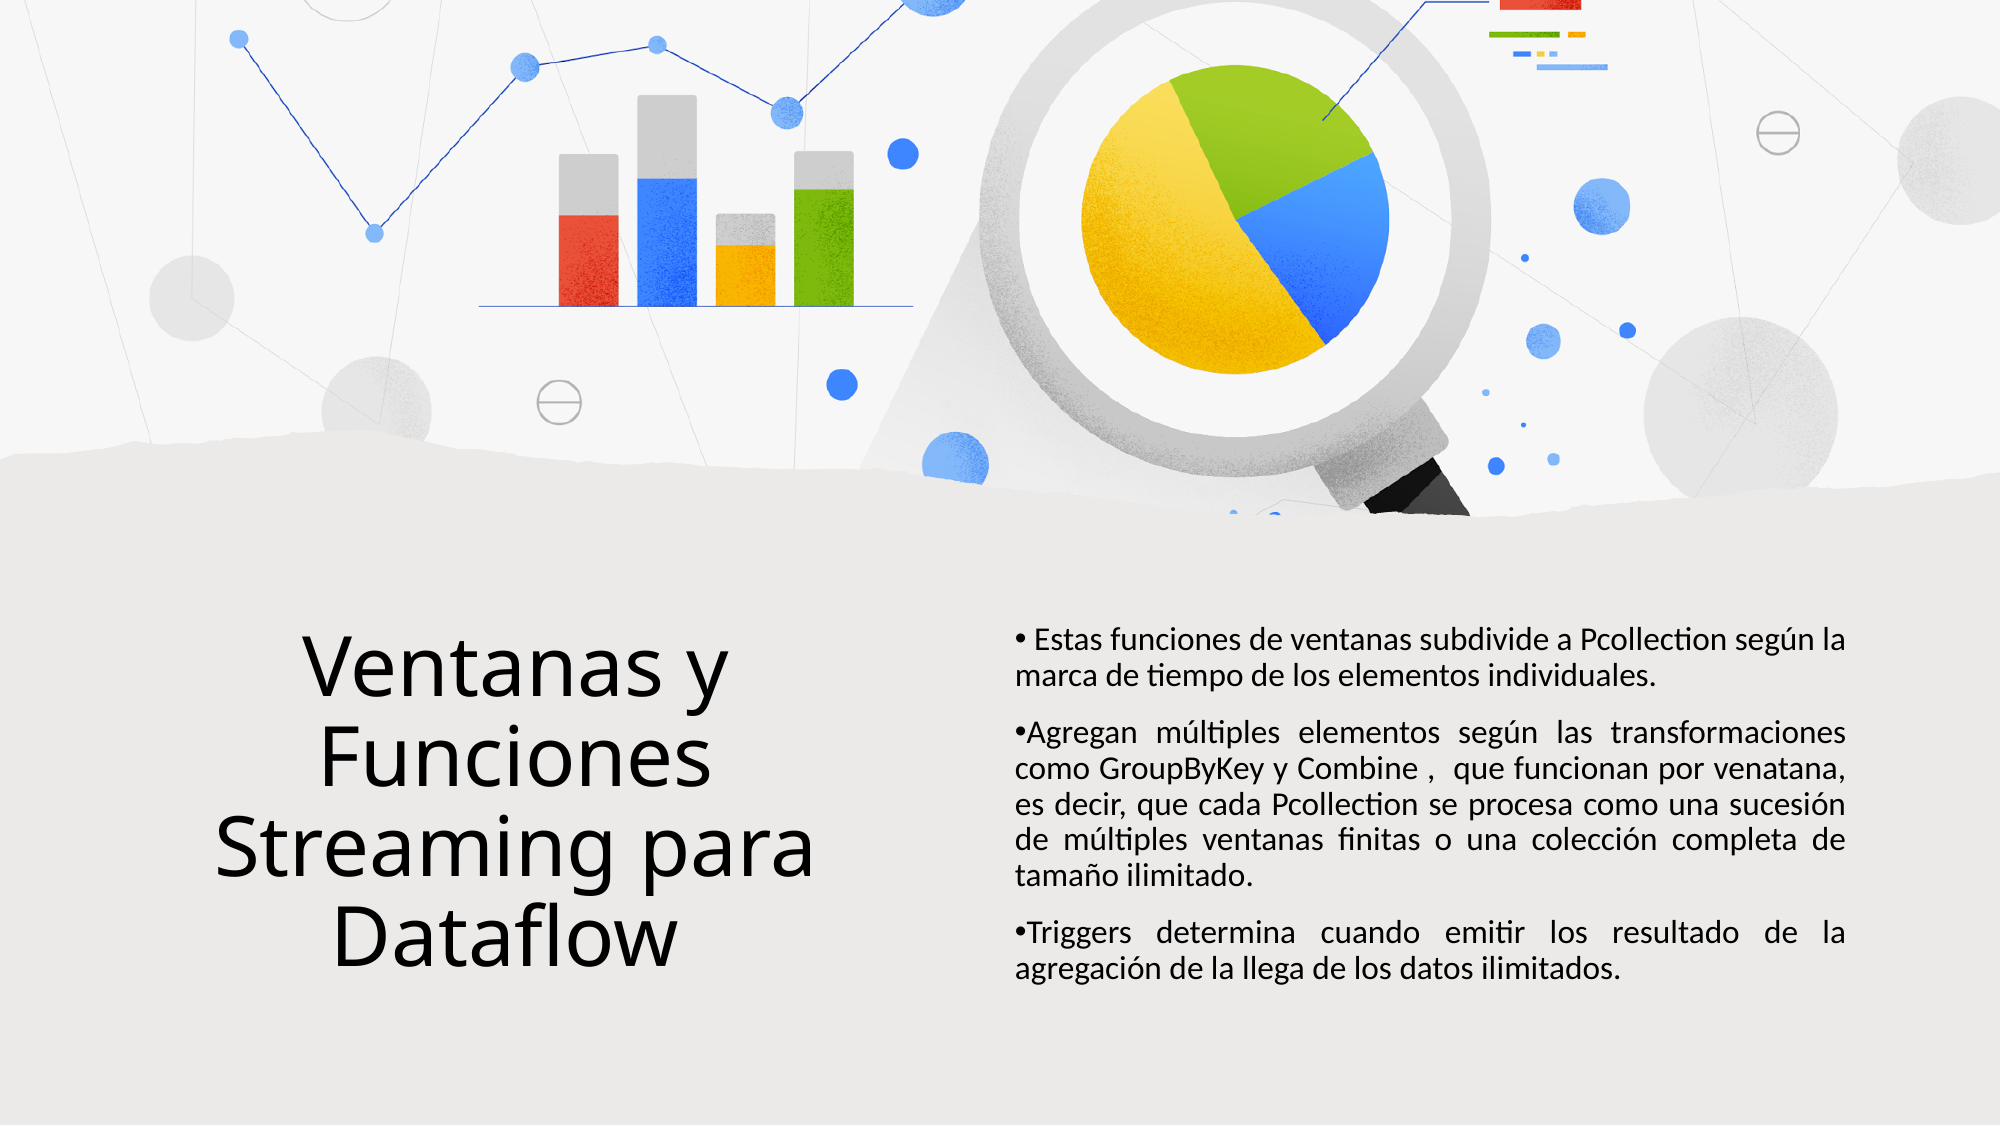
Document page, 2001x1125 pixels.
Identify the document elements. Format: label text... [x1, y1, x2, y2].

text_box [0, 518, 2000, 1125]
title Ventanas y Funciones Streaming para Dataflow [160, 607, 872, 1002]
list Estas funciones de ventanas subdivide a Pcollection según la marca de tiempo de los elementos individuales. Agregan múltiples elementos según las transformaciones como GroupByKey y Combine , que funcionan por venatana, es decir, que cada Pcollection se procesa como una sucesión de múltiples ventanas finitas o una colección completa de tamaño ilimitado. Triggers determina cuando emitir los resultado de la agregación de la llega de los datos ilimitados. [999, 607, 1863, 1002]
picture [0, 0, 2000, 518]
